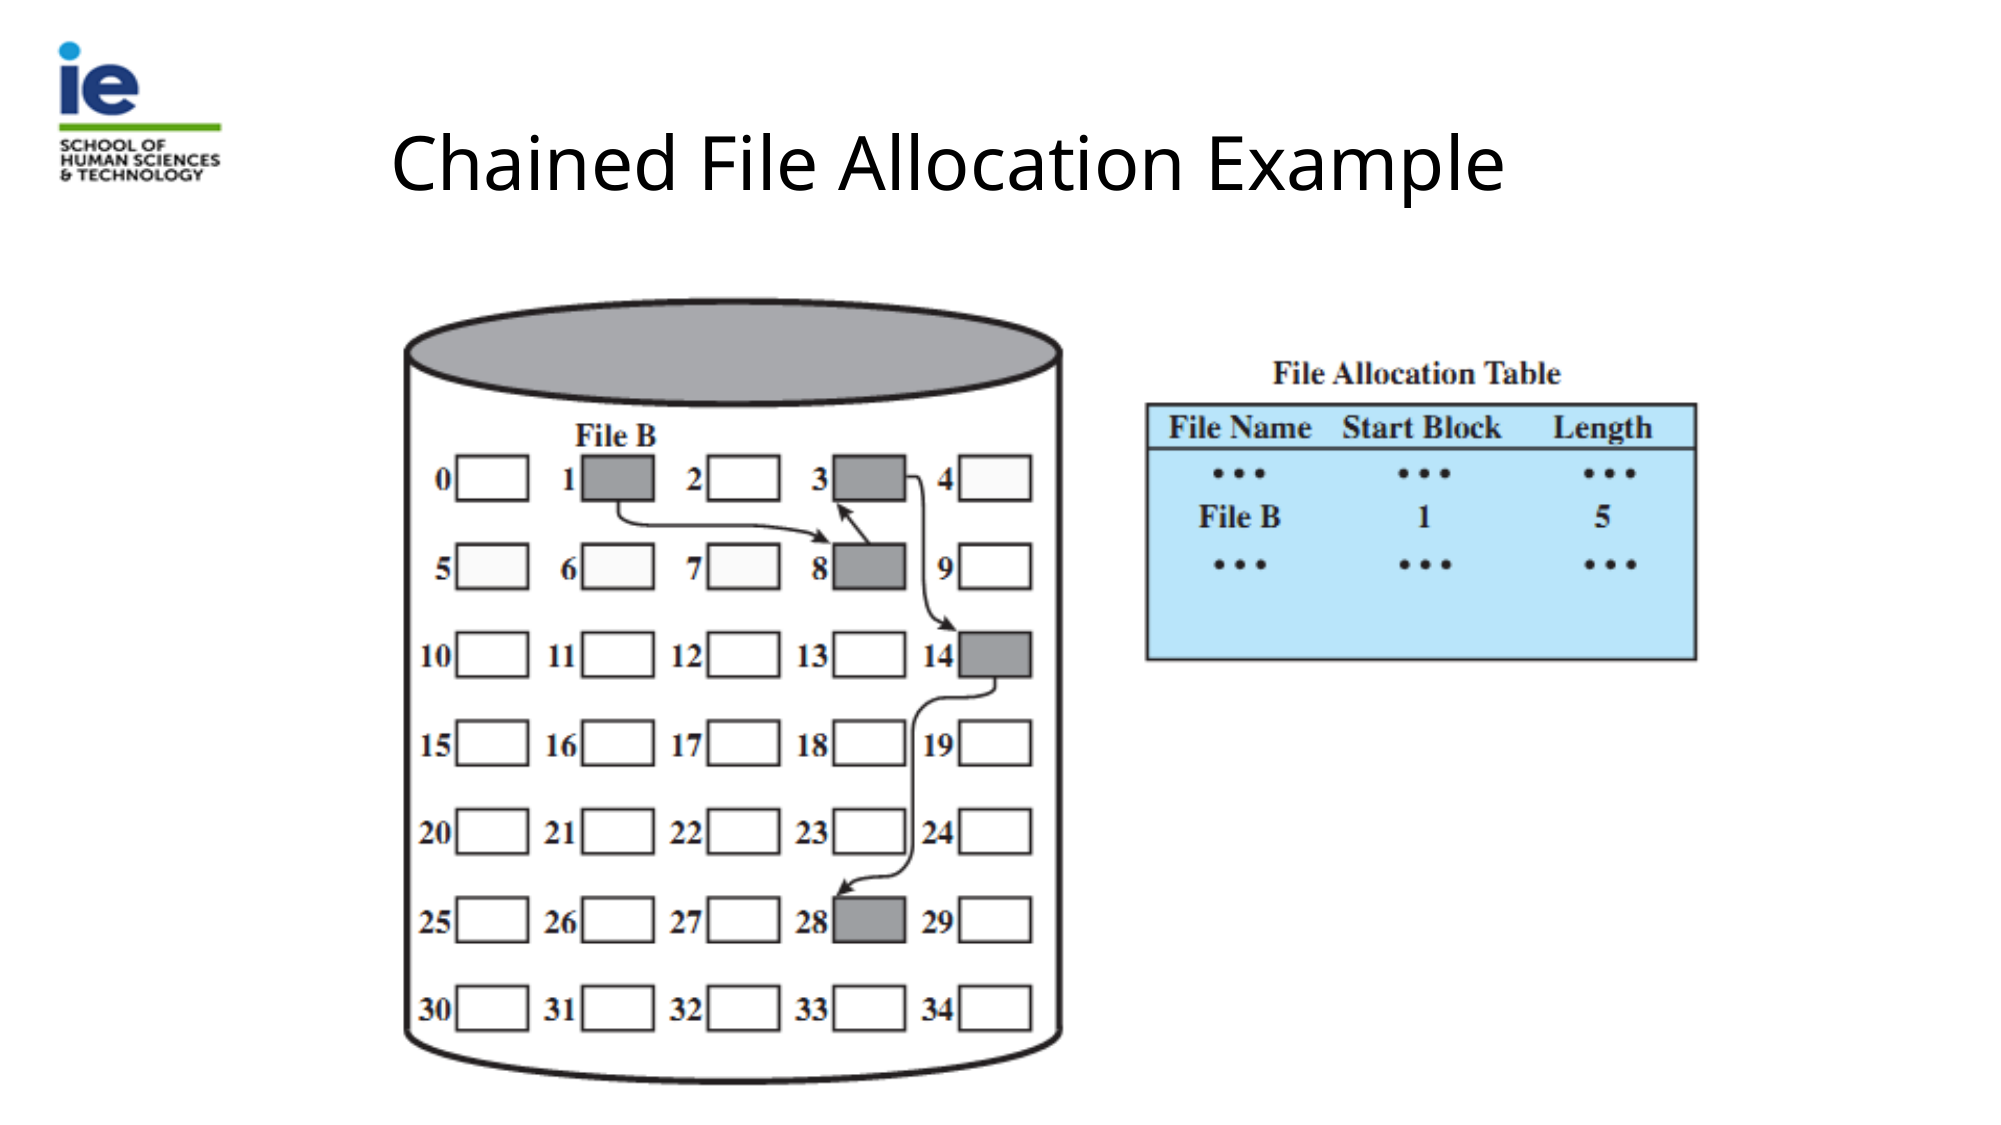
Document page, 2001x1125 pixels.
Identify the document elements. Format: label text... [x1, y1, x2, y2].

picture [376, 266, 1750, 1125]
picture [42, 26, 256, 199]
title Chained File Allocation Example [375, 116, 1750, 217]
